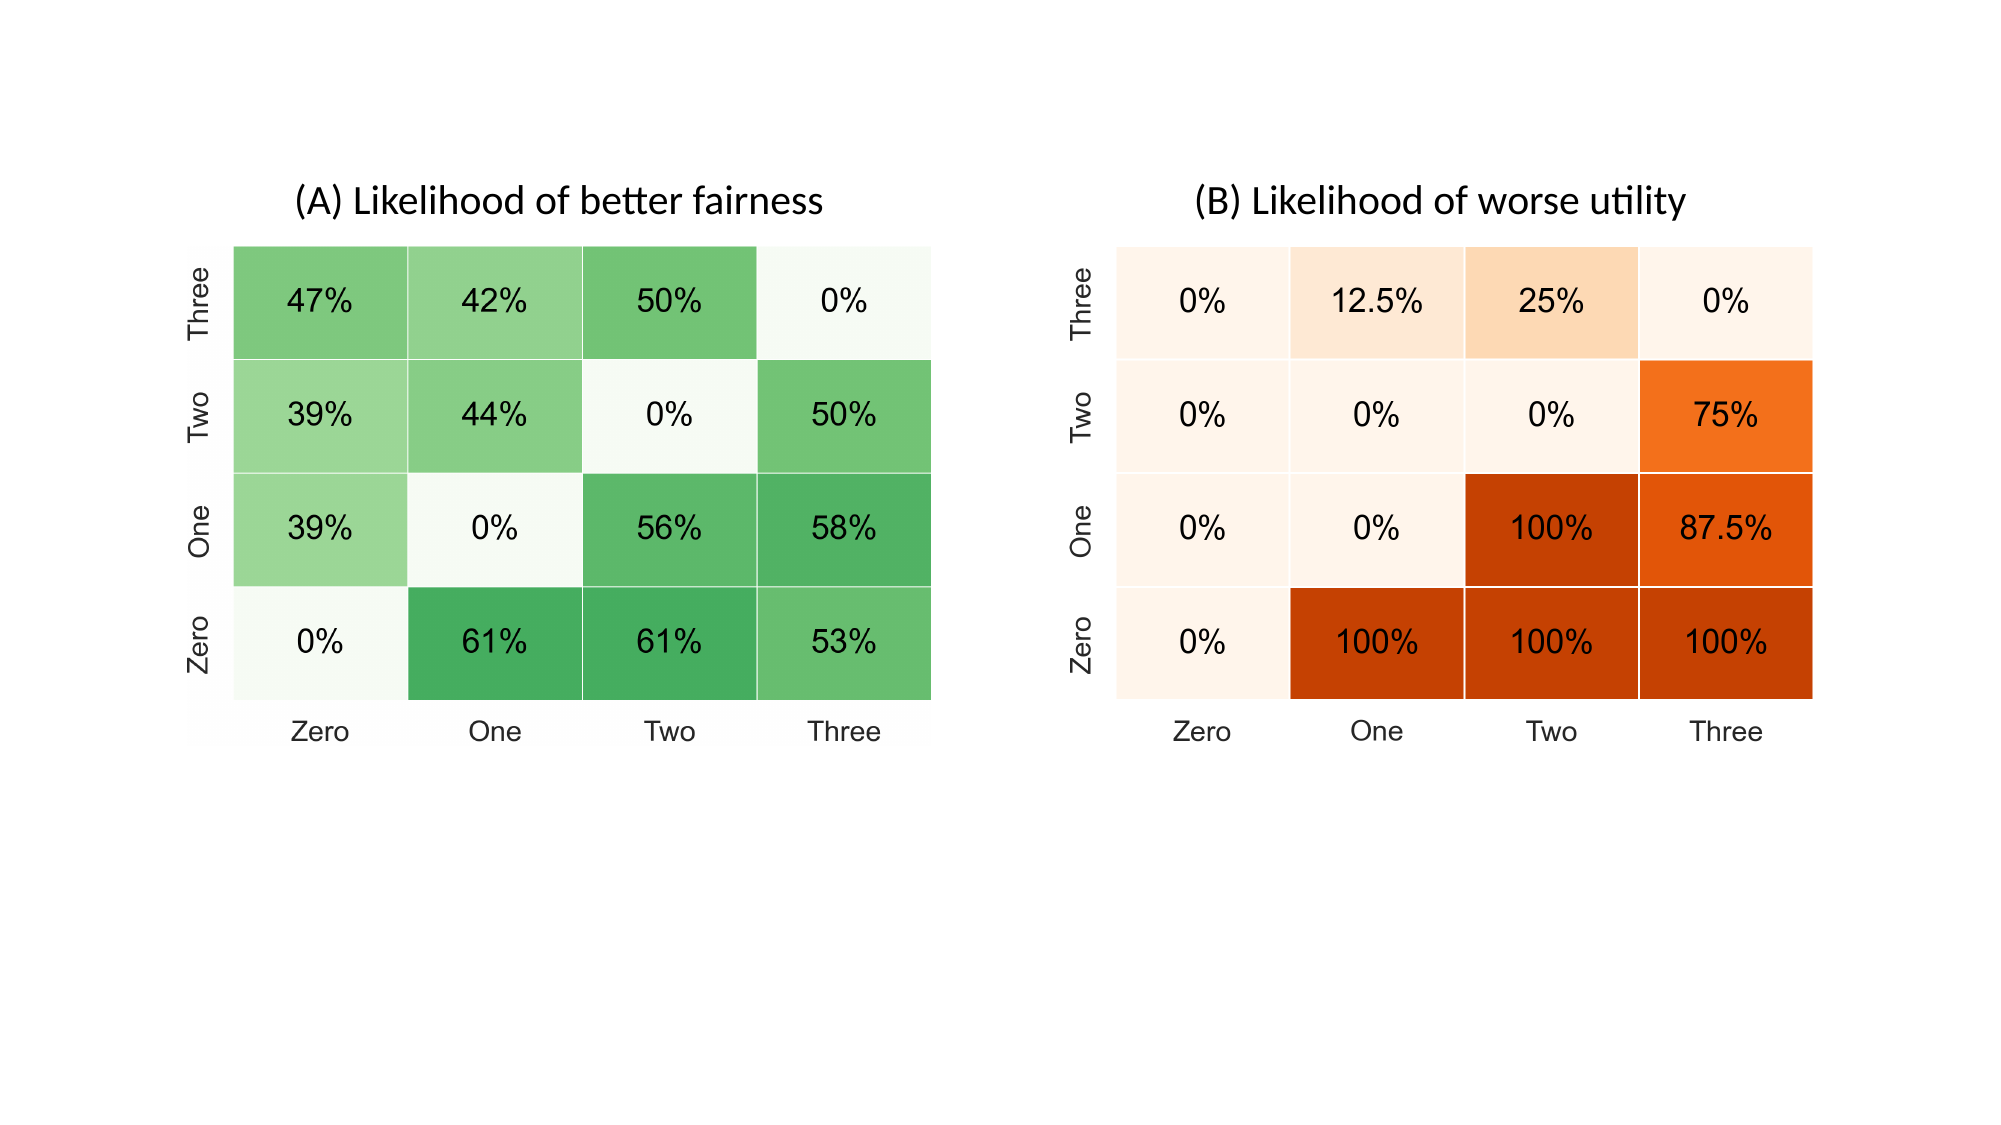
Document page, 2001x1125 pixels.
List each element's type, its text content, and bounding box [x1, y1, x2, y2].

picture [1069, 246, 1813, 746]
text_box (A) Likelihood of better fairness [279, 165, 840, 231]
text_box (B) Likelihood of worse utility [1179, 165, 1702, 231]
picture [187, 246, 931, 746]
